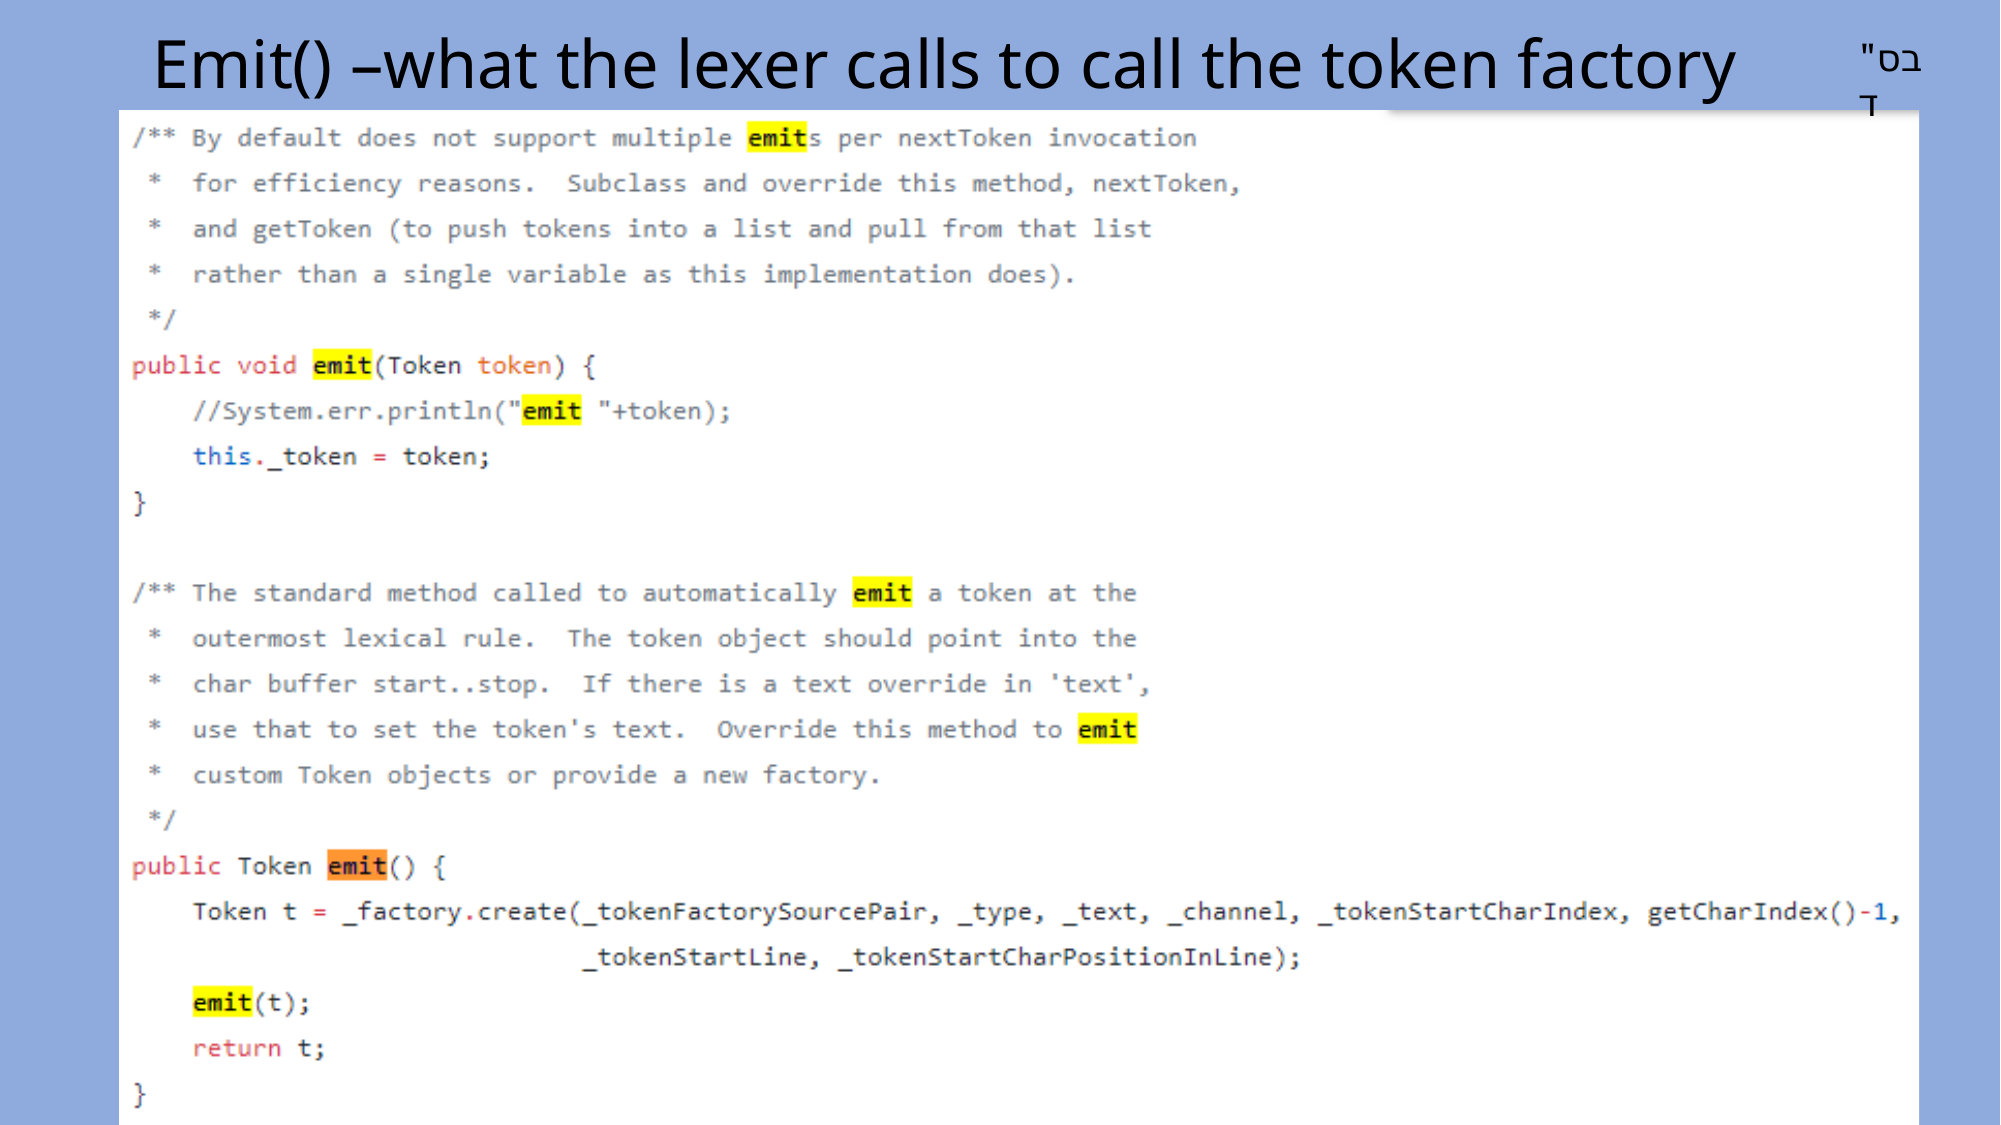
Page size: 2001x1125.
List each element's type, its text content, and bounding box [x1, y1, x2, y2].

title Emit() –what the lexer calls to call the token factory [137, 13, 1863, 110]
picture [119, 110, 1920, 1125]
text_box בס"ד [1843, 26, 1957, 132]
